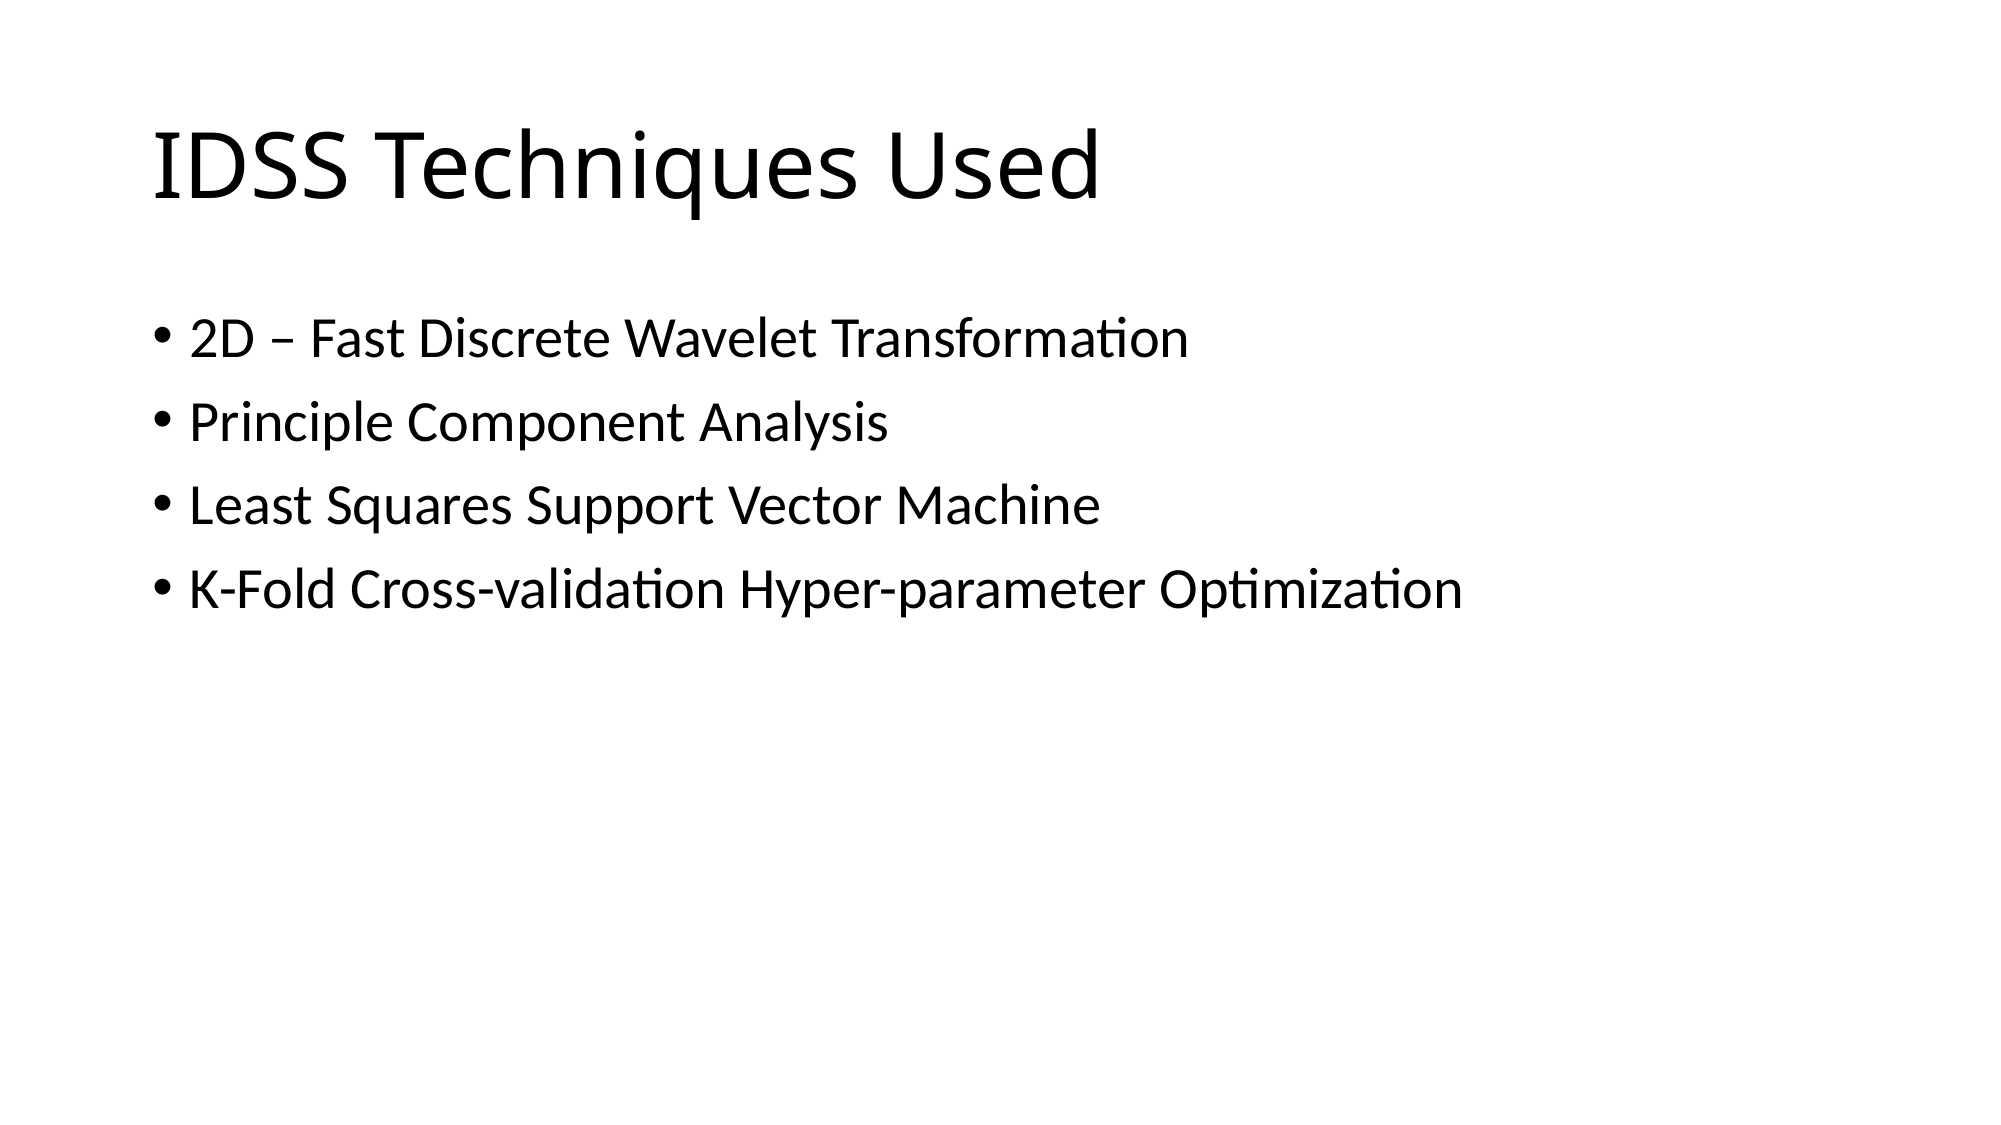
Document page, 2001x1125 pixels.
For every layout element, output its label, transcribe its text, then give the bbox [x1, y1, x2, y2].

title IDSS Techniques Used [137, 59, 1863, 278]
list 2D – Fast Discrete Wavelet Transformation Principle Component Analysis Least Squares Support Vector Machine K-Fold Cross-validation Hyper-parameter Optimization [137, 299, 1863, 1014]
